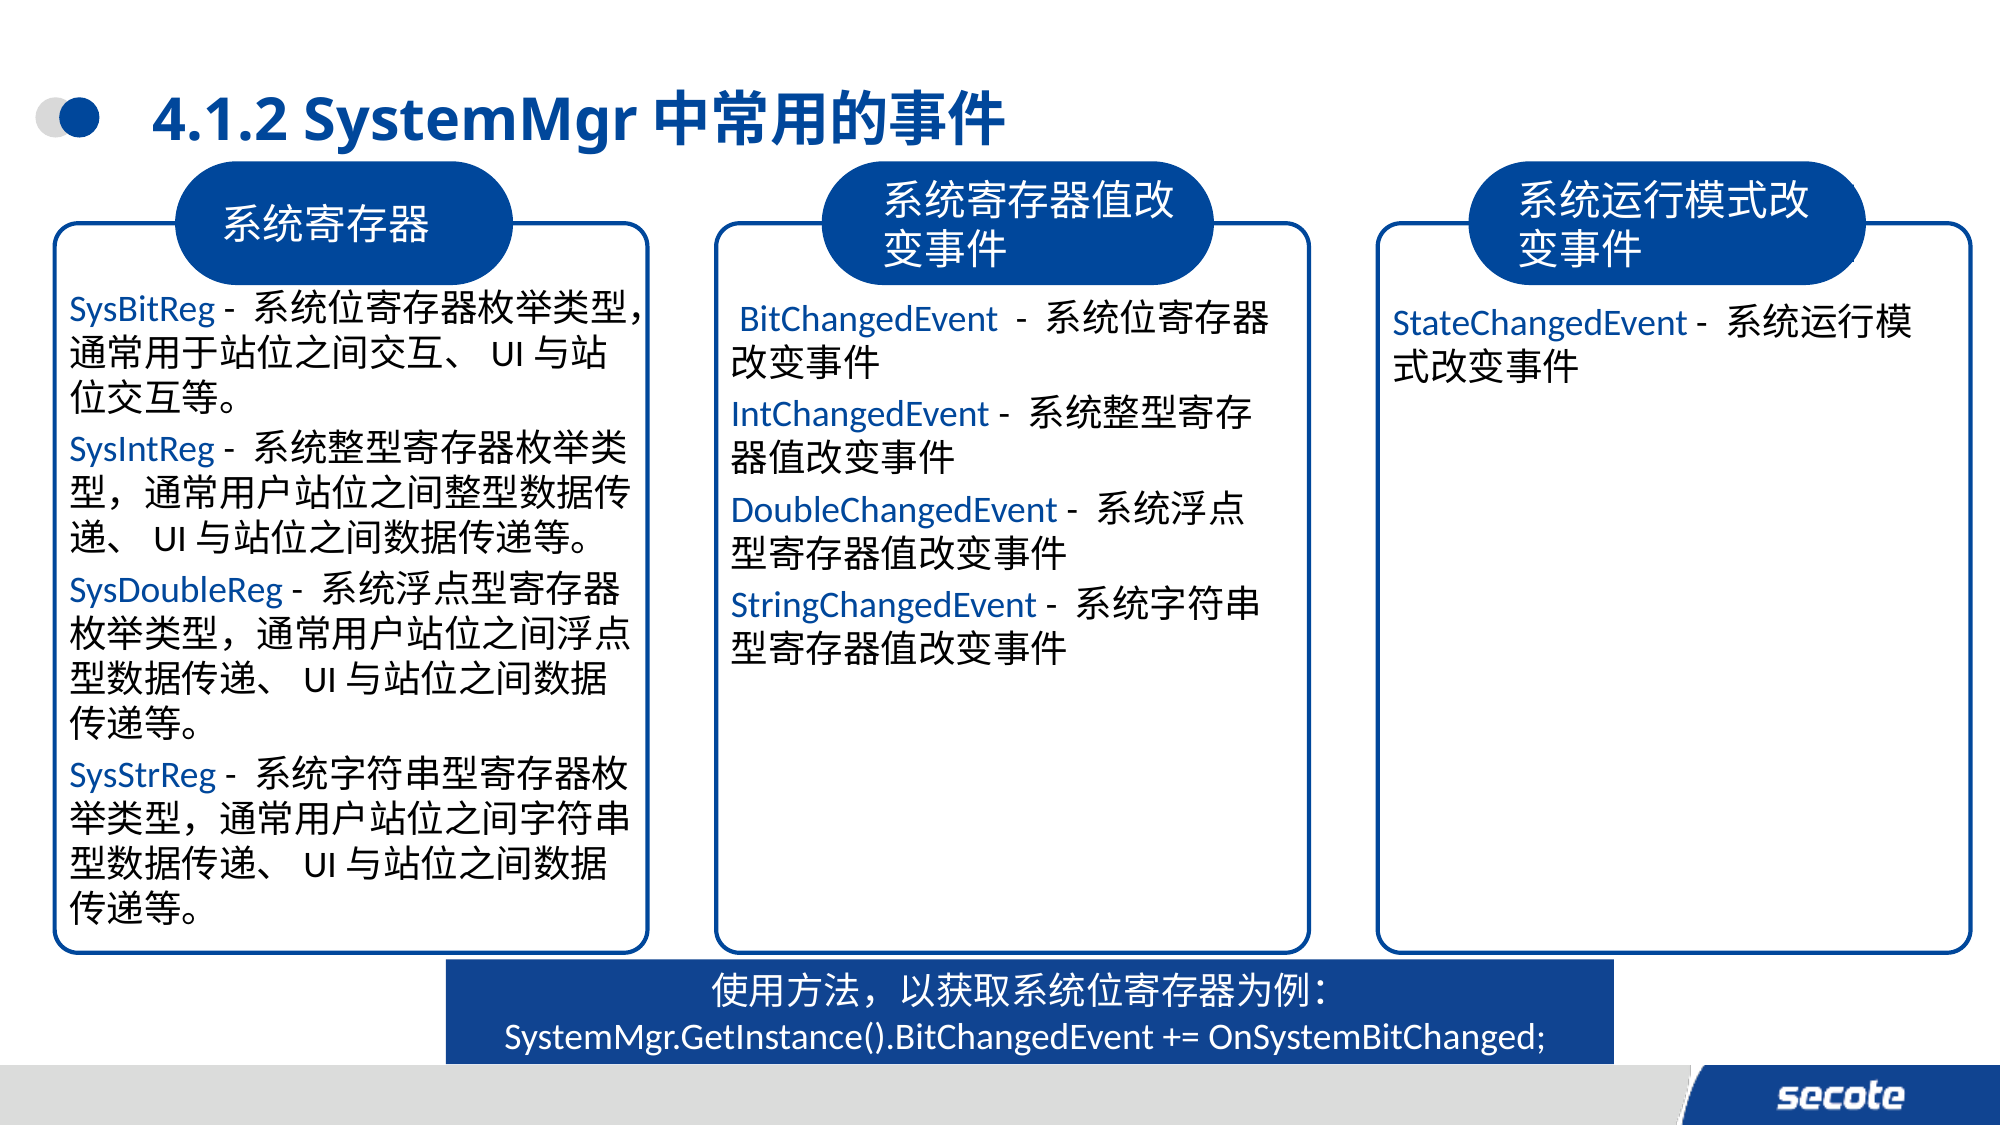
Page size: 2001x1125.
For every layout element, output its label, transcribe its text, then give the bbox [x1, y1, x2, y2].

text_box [1377, 161, 1971, 953]
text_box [716, 161, 1309, 953]
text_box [54, 161, 648, 953]
picture [0, 1065, 2000, 1125]
text_box 使用方法，以获取系统位寄存器为例： SystemMgr.GetInstance().BitChangedEvent += OnSystemBitChanged; [445, 959, 1614, 1065]
title 4.1.2 SystemMgr中常用的事件 [137, 45, 1246, 161]
